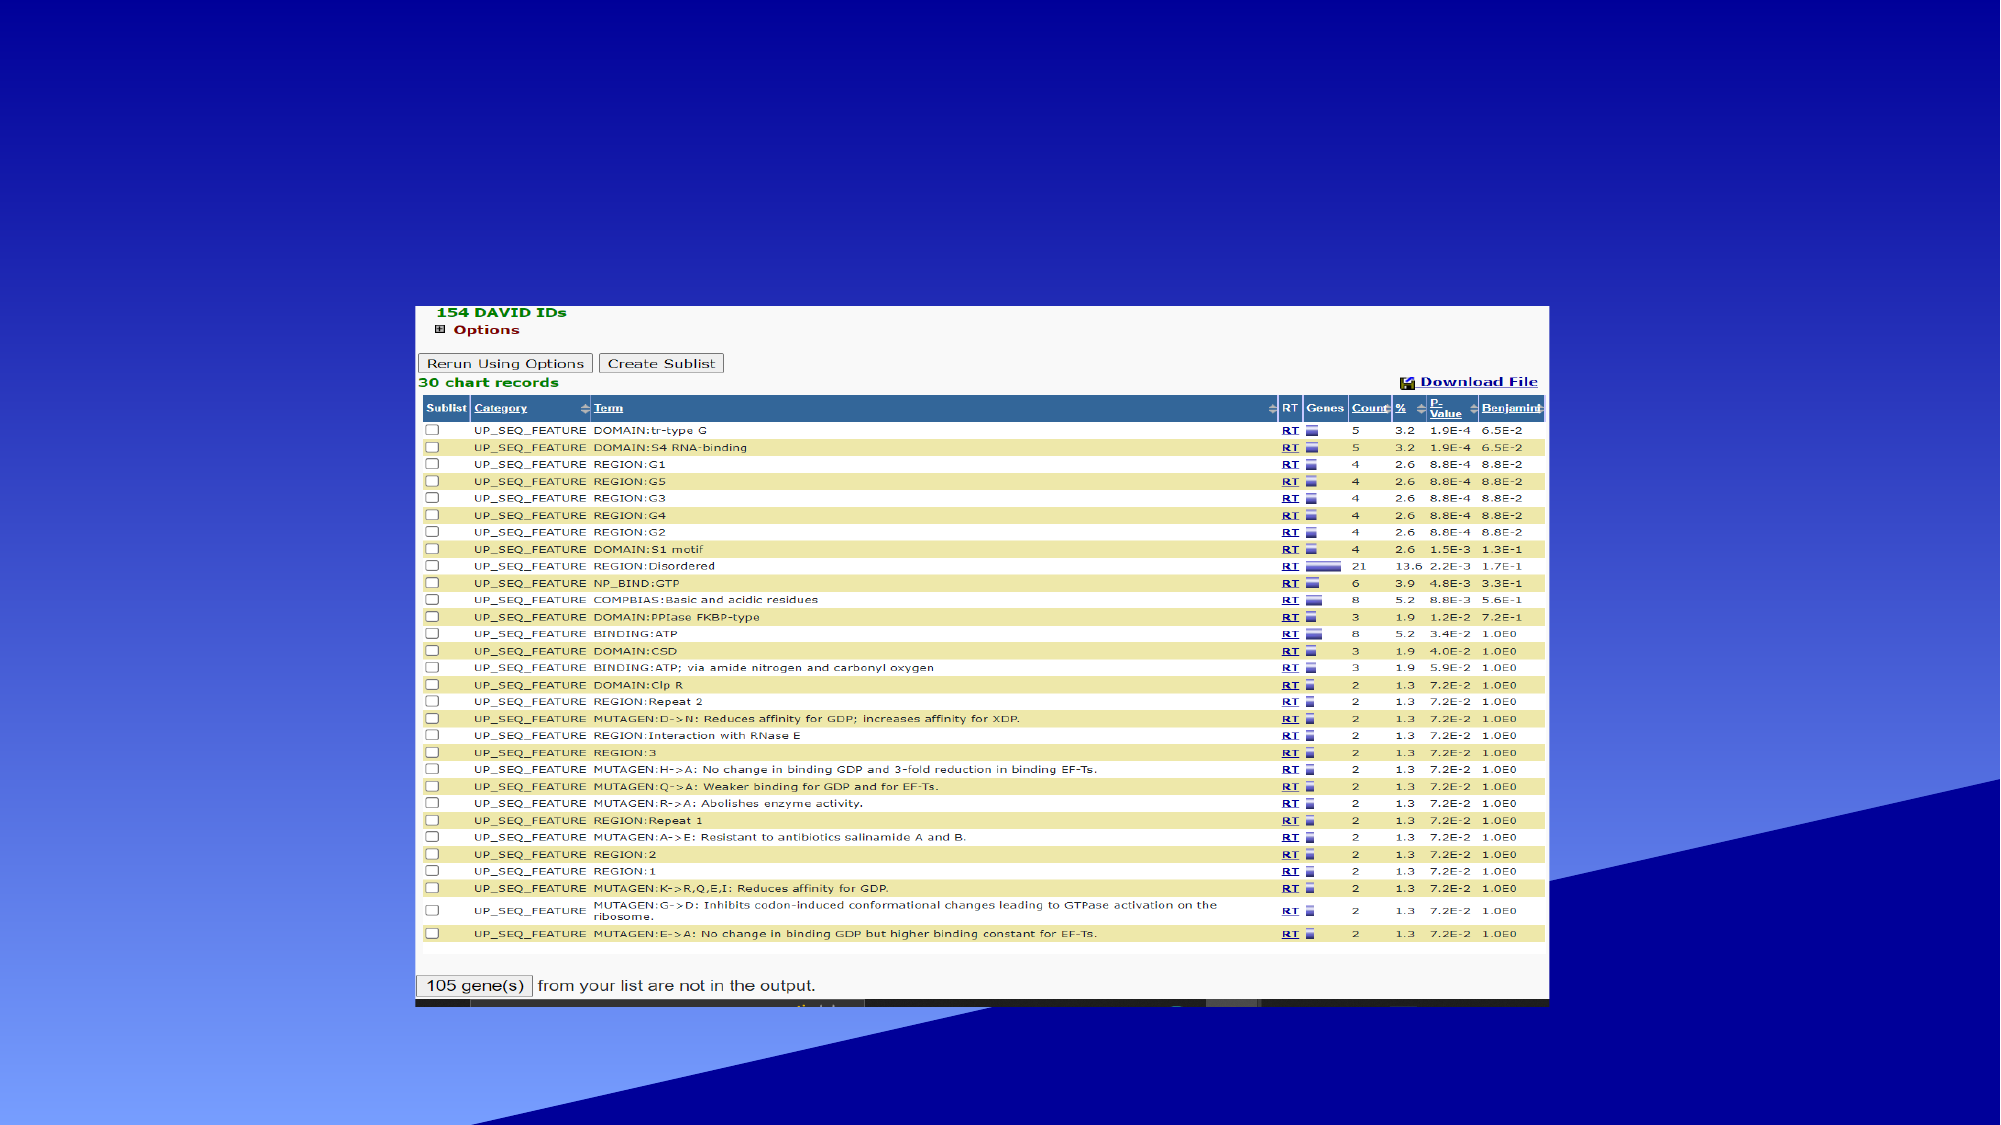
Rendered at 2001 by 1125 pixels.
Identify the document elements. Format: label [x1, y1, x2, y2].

list [415, 306, 1550, 1007]
